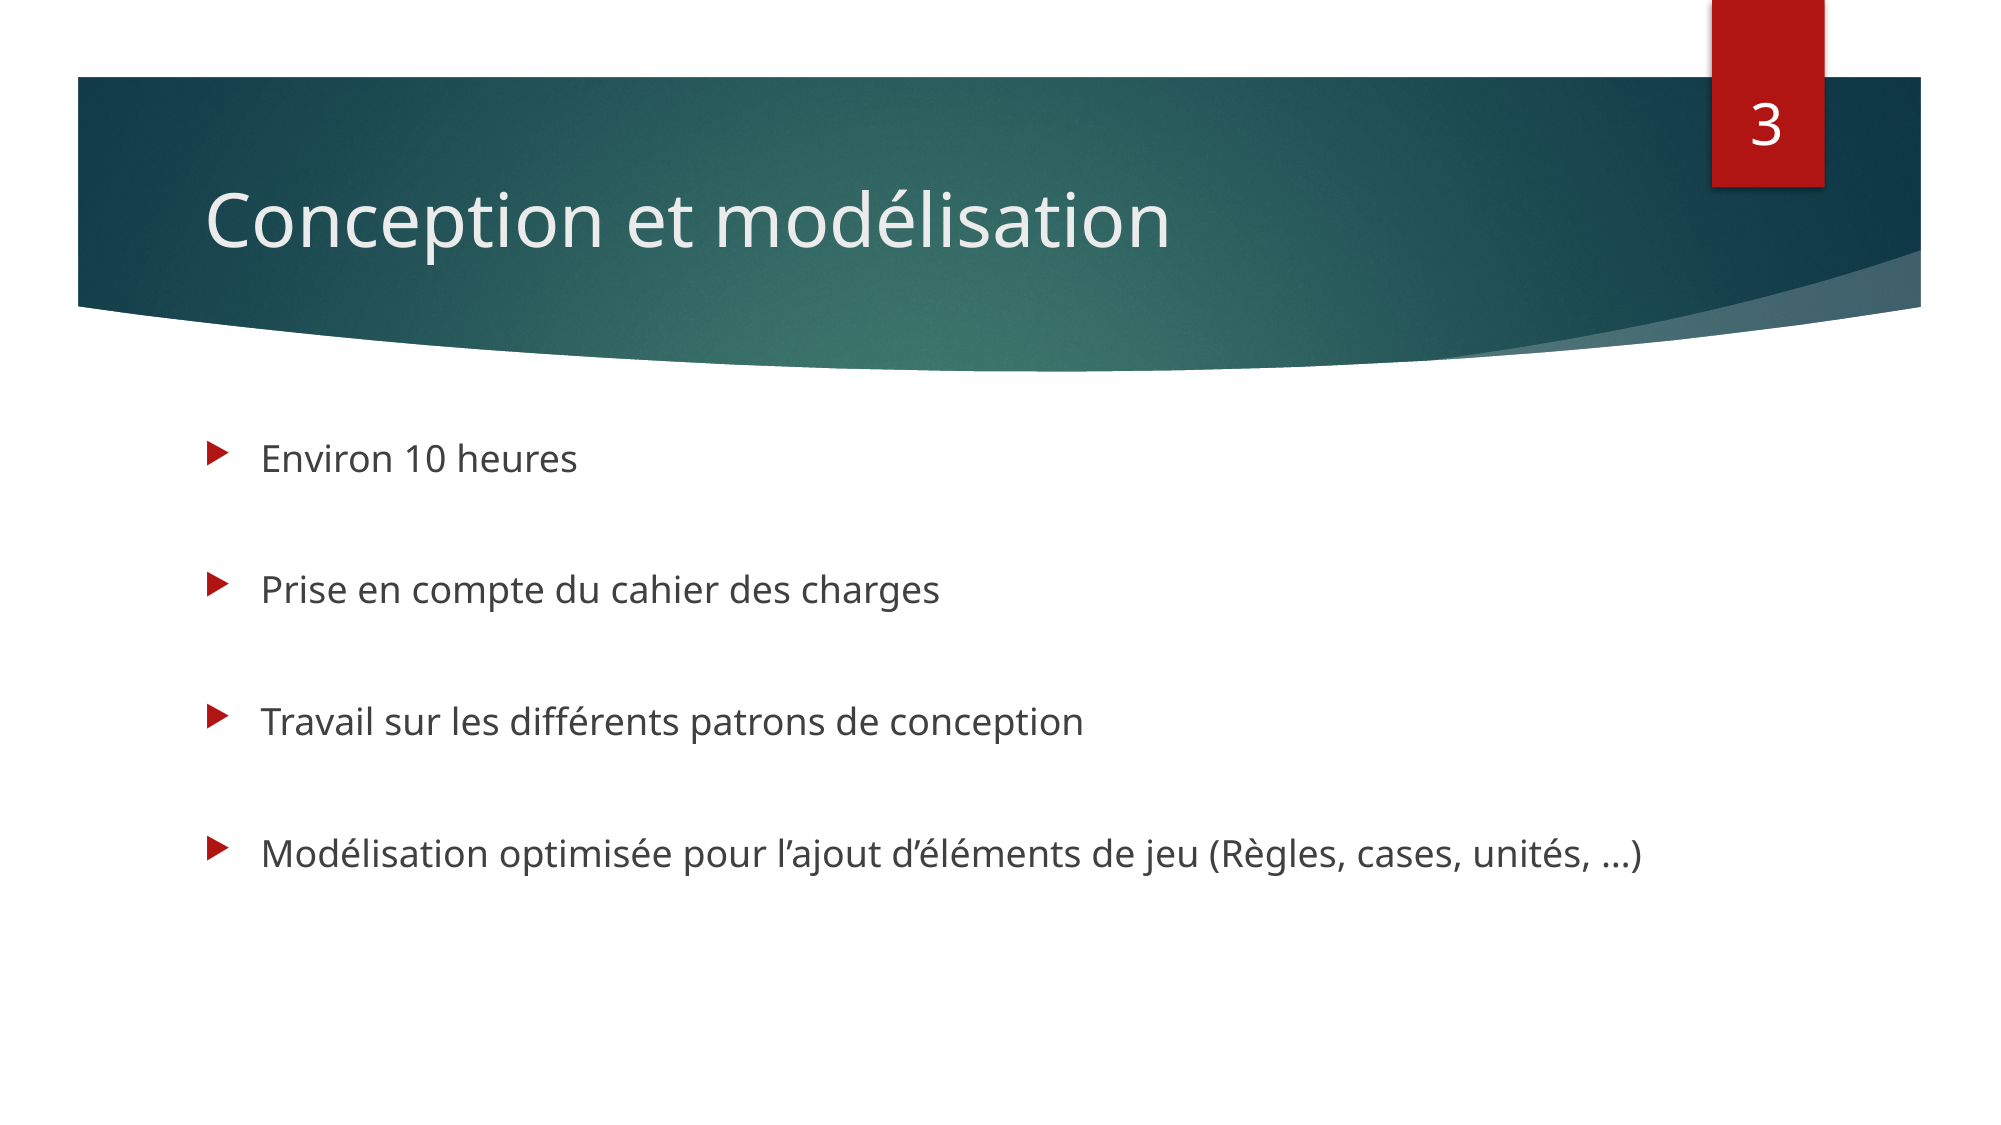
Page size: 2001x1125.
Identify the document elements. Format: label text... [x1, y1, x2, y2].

title Conception et modélisation [189, 159, 1638, 276]
list Environ 10 heures Prise en compte du cahier des charges Travail sur les différents patrons de conception Modélisation optimisée pour l’ajout d’éléments de jeu (Règles, cases, unités, …) [189, 427, 1798, 988]
slide_number 3 [1698, 48, 1836, 175]
